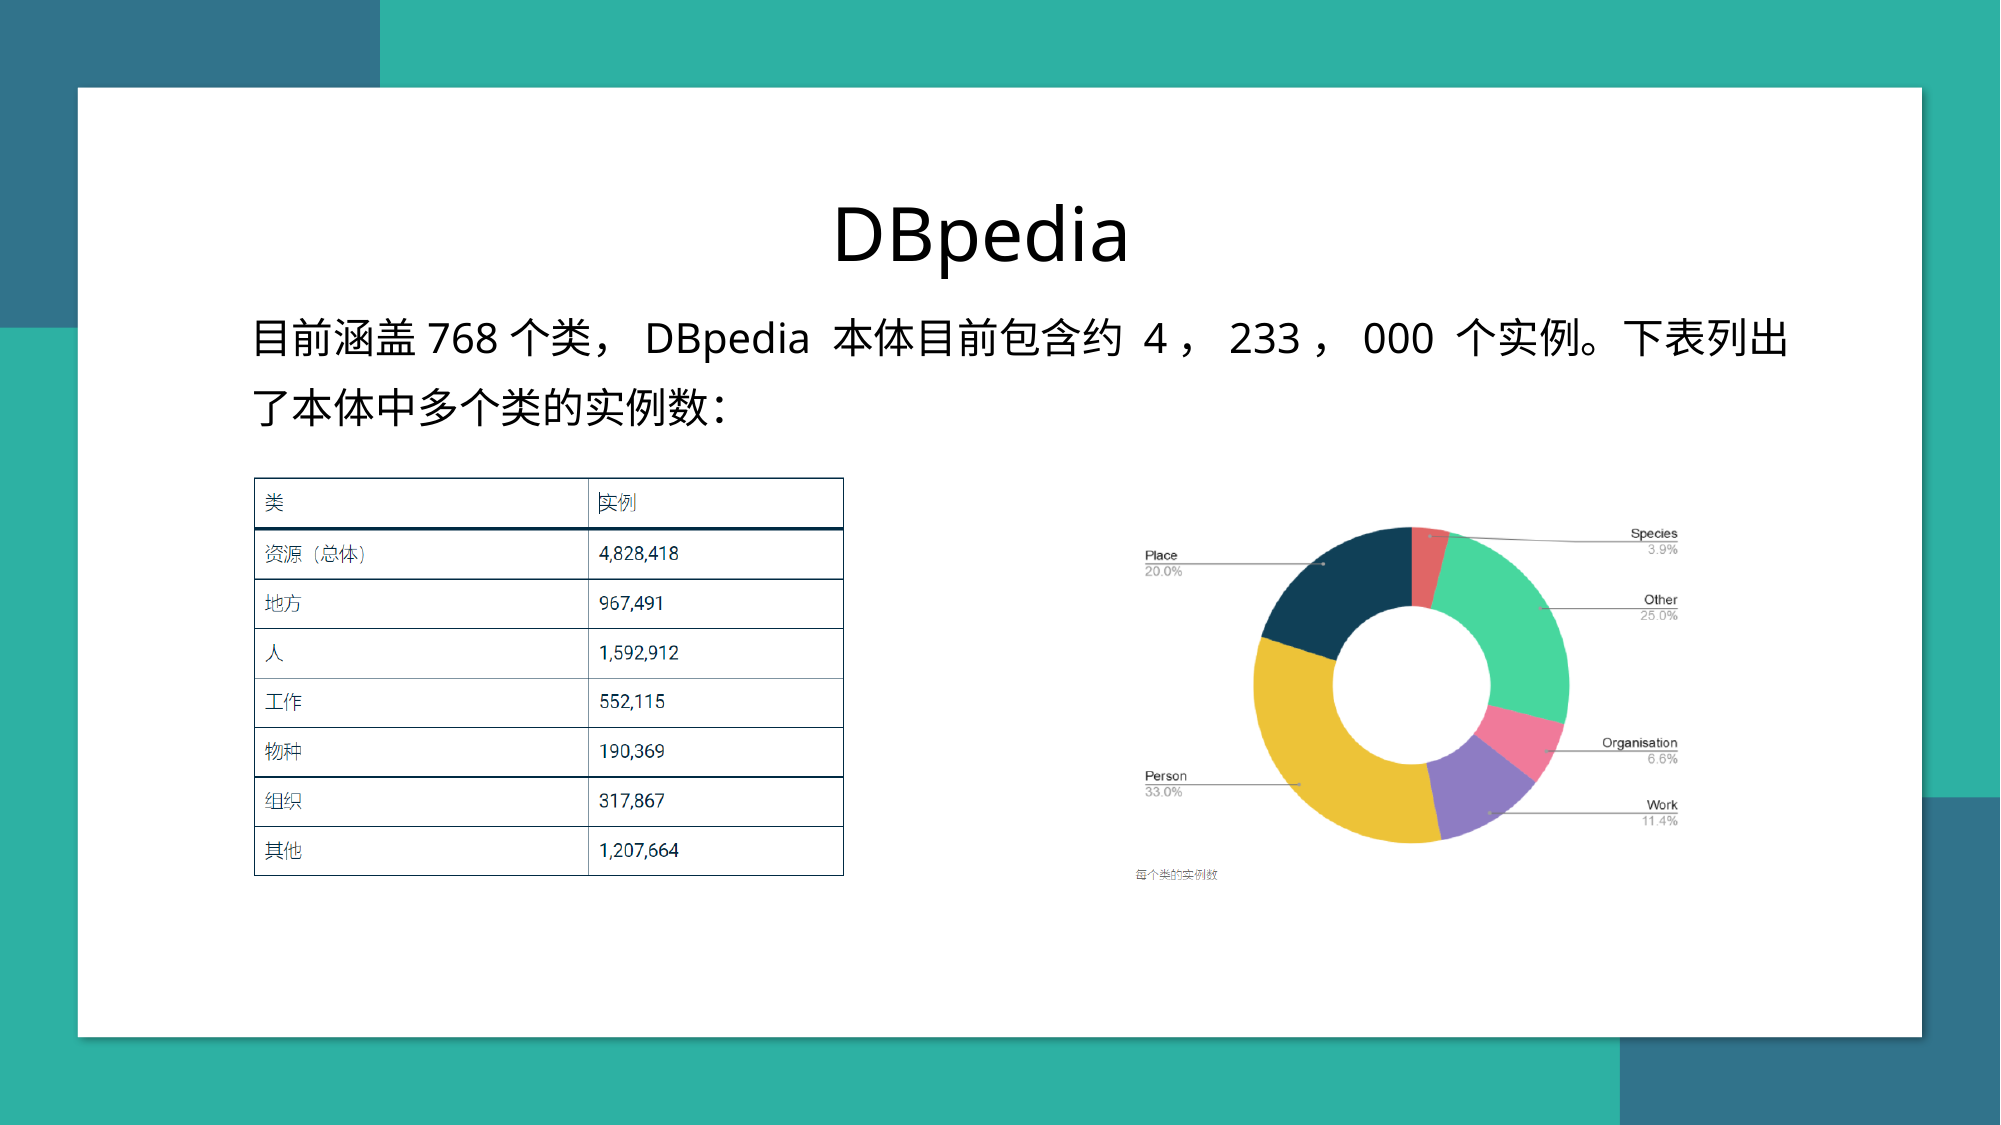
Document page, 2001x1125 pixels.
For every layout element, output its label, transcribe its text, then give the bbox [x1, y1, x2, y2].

text_box DBpedia [626, 178, 1337, 284]
text_box 目前涵盖768个类，DBpedia 本体目前包含约 4，233，000 个实例。下表列出了本体中多个类的实例数： [235, 284, 1811, 440]
picture [1117, 454, 1704, 901]
picture [235, 454, 852, 894]
text_box [77, 87, 1923, 1038]
